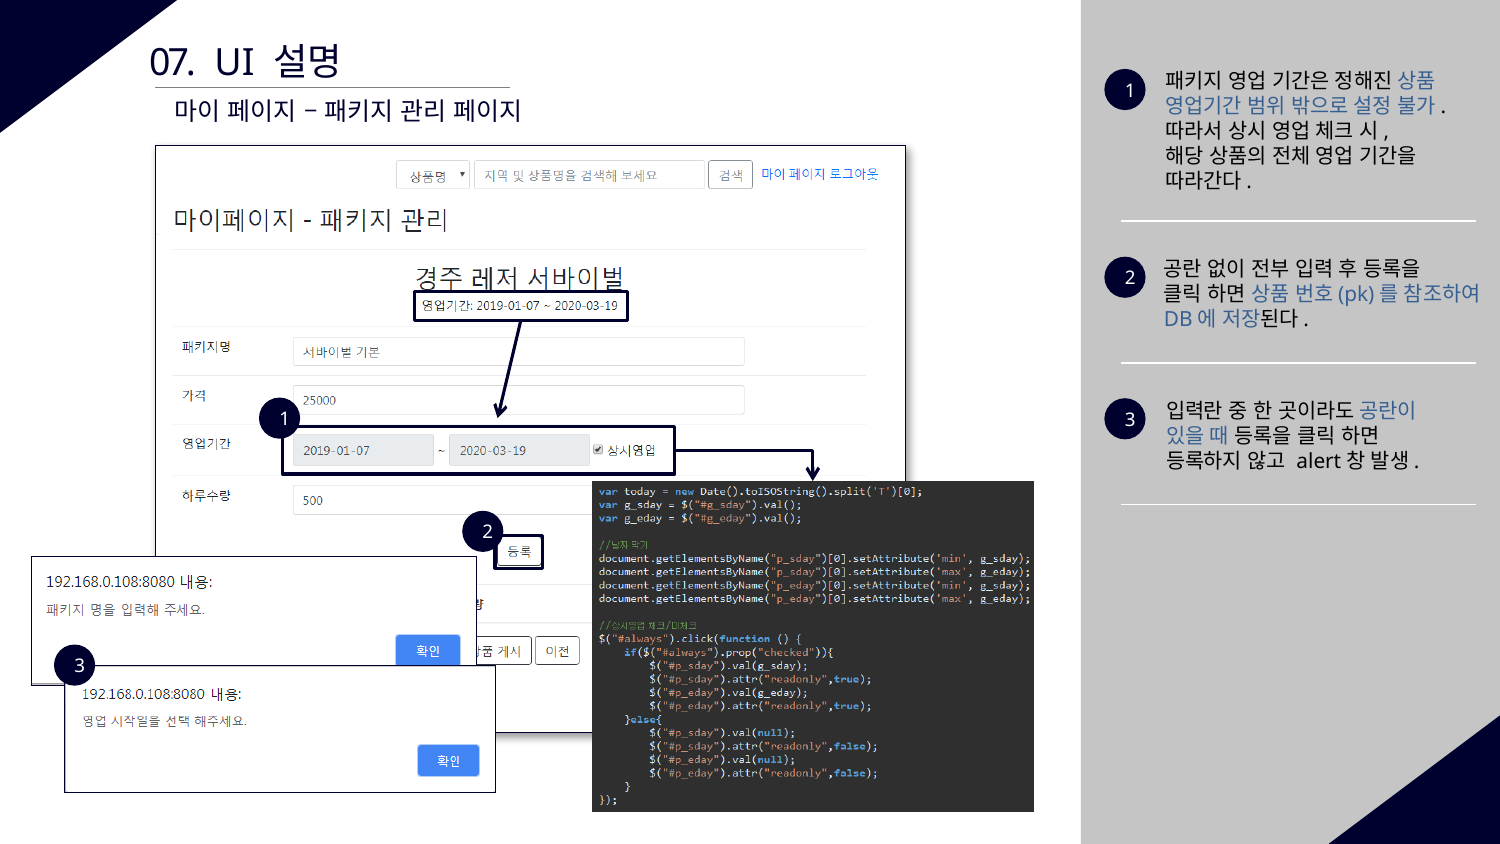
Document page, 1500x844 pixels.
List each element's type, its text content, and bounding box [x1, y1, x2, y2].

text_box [674, 450, 813, 482]
text_box 07. [134, 30, 211, 90]
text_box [497, 320, 522, 419]
picture [30, 145, 1034, 812]
text_box 3 [1102, 396, 1148, 442]
text_box 공란 없이 전부 입력 후 등록을 클릭 하면 상품 번호(pk)를 참조하여 DB에 저장된다. [1149, 248, 1496, 339]
text_box 입력란 중 한 곳이라도 공란이 있을 때 등록을 클릭 하면 등록하지 않고 alert창 발생. [1151, 390, 1435, 480]
text_box 마이 페이지 – 패키지 관리 페이지 [160, 87, 620, 133]
text_box 1 [1102, 66, 1148, 113]
text_box UI 설명 [211, 30, 358, 87]
text_box 패키지 영업 기간은 정해진 상품 영업기간 범위 밖으로 설정 불가. 따라서 상시 영업 체크 시, 해당 상품의 전체 영업 기간을 따라간다. [1150, 60, 1461, 201]
text_box 2 [1102, 254, 1148, 300]
